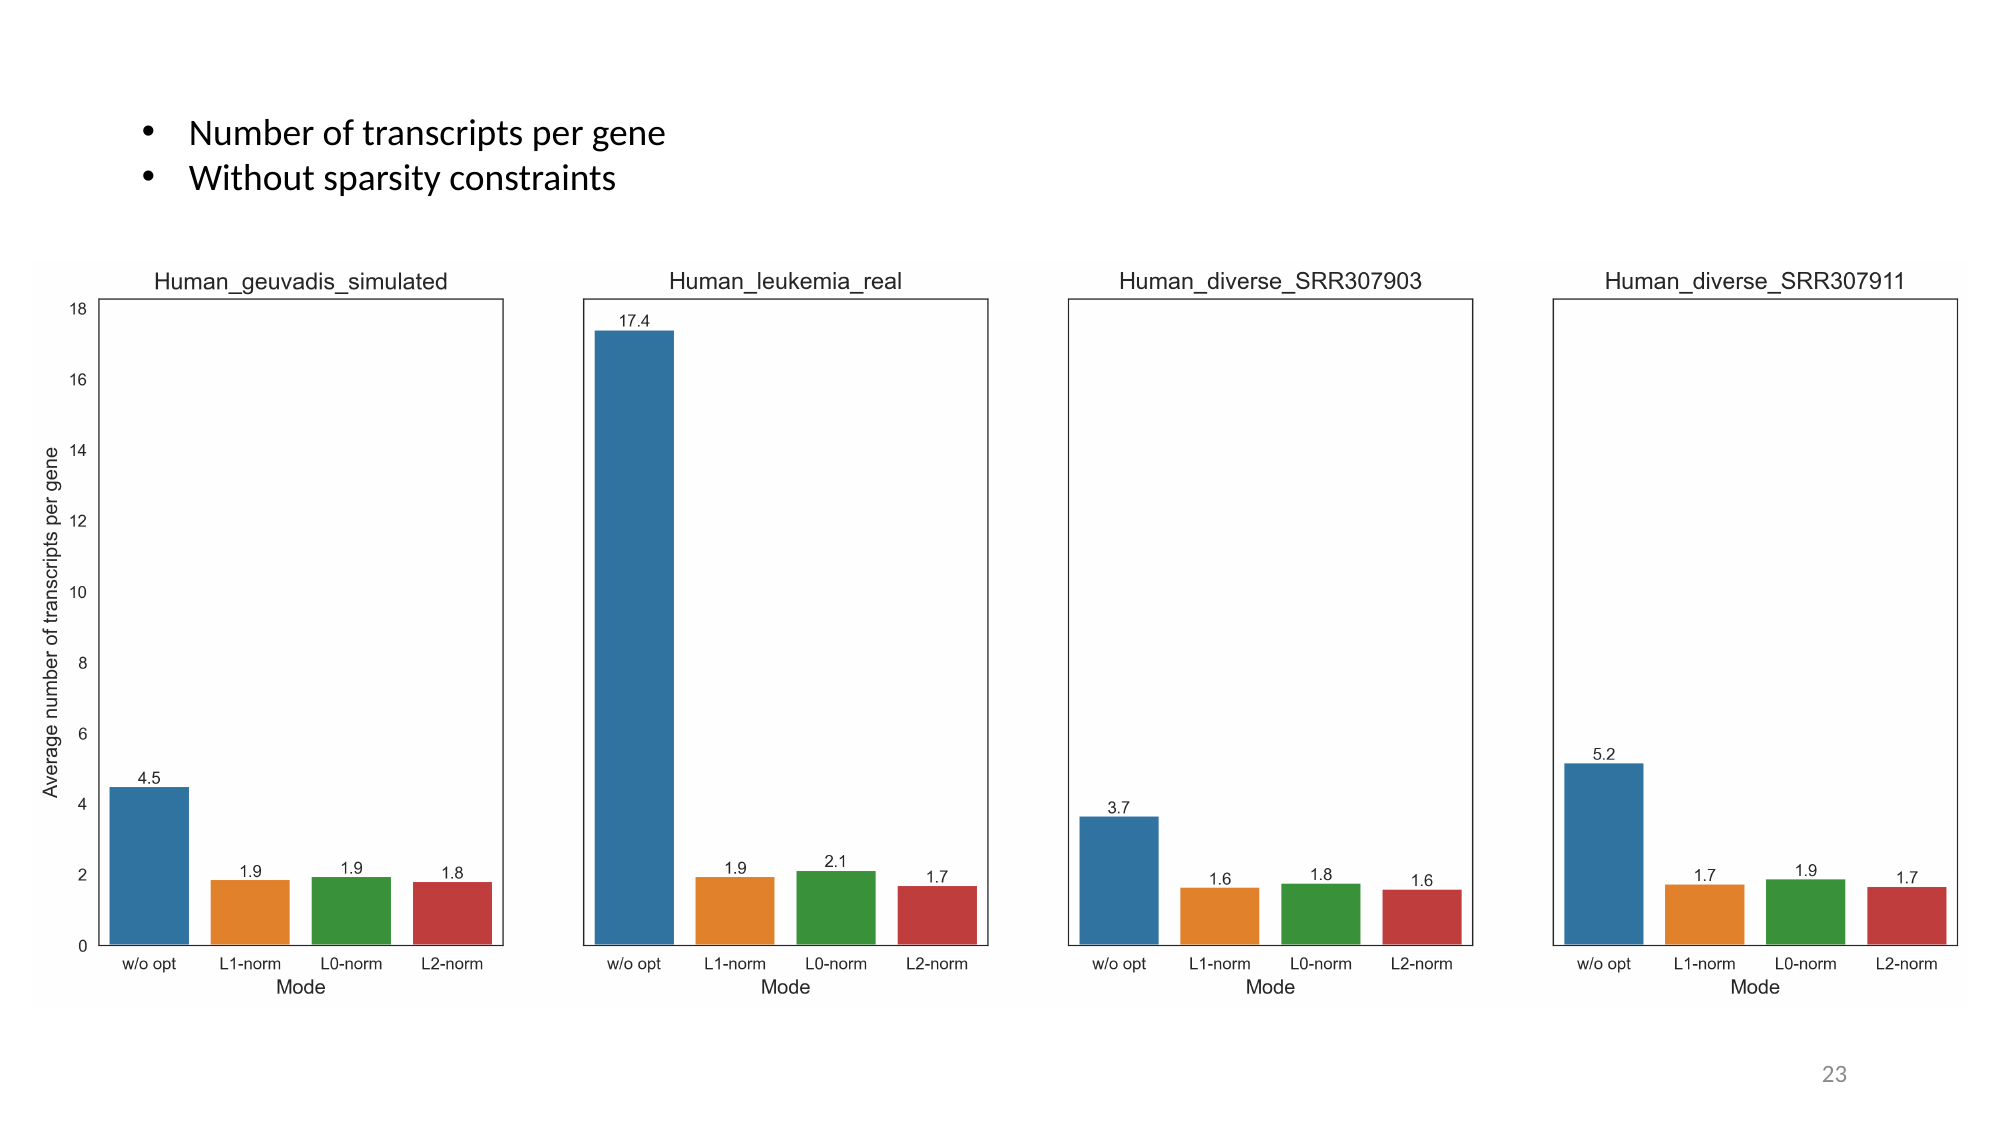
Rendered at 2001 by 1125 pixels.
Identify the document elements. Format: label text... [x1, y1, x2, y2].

slide_number 23 [1412, 1042, 1863, 1103]
text_box Number of transcripts per gene Without sparsity constraints [127, 100, 682, 206]
picture [31, 260, 1969, 1009]
